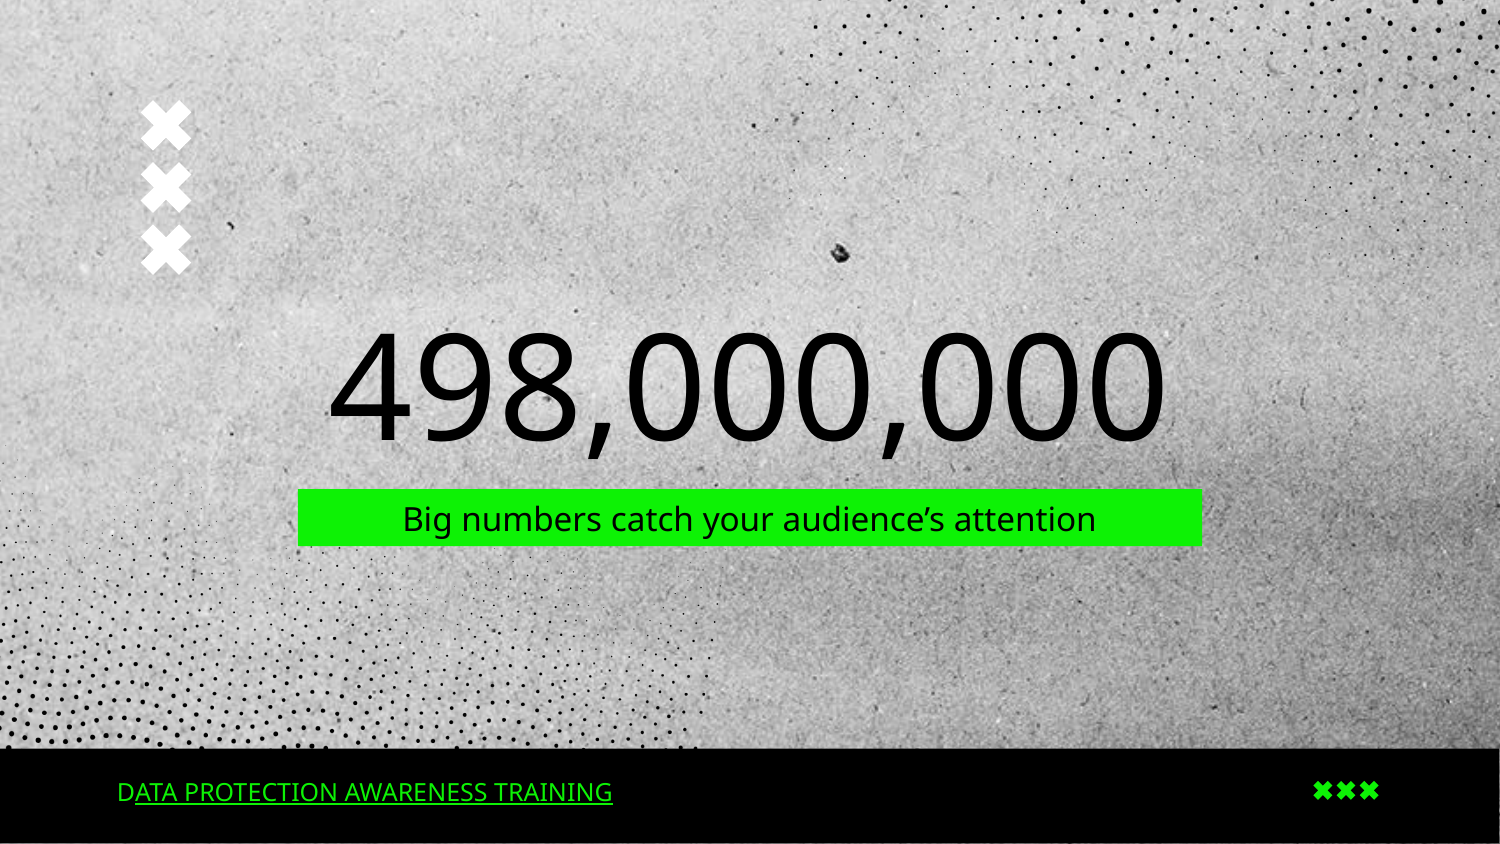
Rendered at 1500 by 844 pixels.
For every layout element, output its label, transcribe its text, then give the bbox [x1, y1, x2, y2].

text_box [1308, 776, 1384, 805]
text_box DATA PROTECTION AWARENESS TRAINING [116, 771, 713, 815]
title 498,000,000 [297, 292, 1203, 470]
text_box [66, 150, 266, 225]
list Big numbers catch your audience’s attention [297, 489, 1203, 547]
picture [0, 0, 1500, 748]
